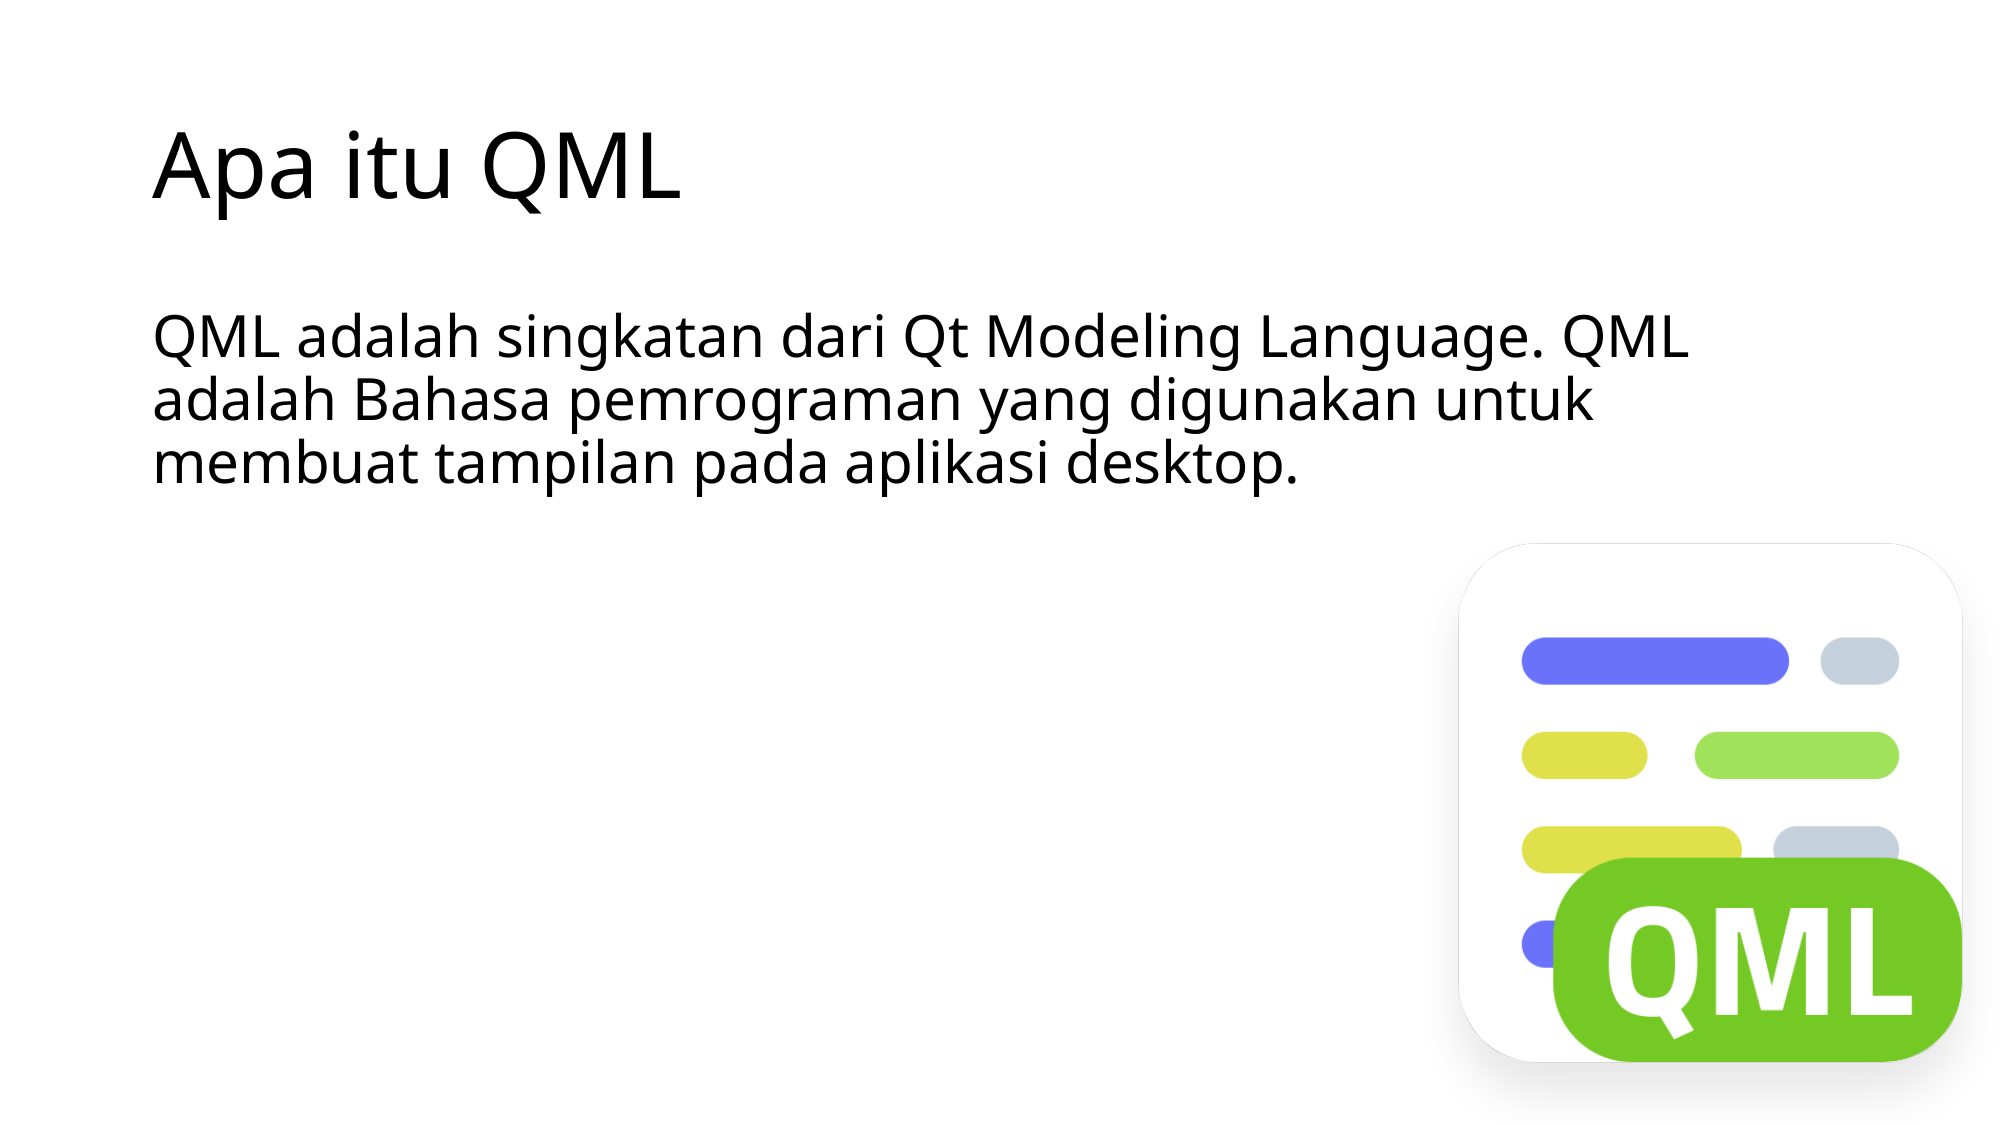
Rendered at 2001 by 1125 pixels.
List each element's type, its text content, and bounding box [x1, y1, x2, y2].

list QML adalah singkatan dari Qt Modeling Language. QML adalah Bahasa pemrograman yang digunakan untuk membuat tampilan pada aplikasi desktop. [137, 299, 1863, 1014]
title Apa itu QML [137, 59, 1863, 278]
picture [1396, 496, 2000, 1125]
